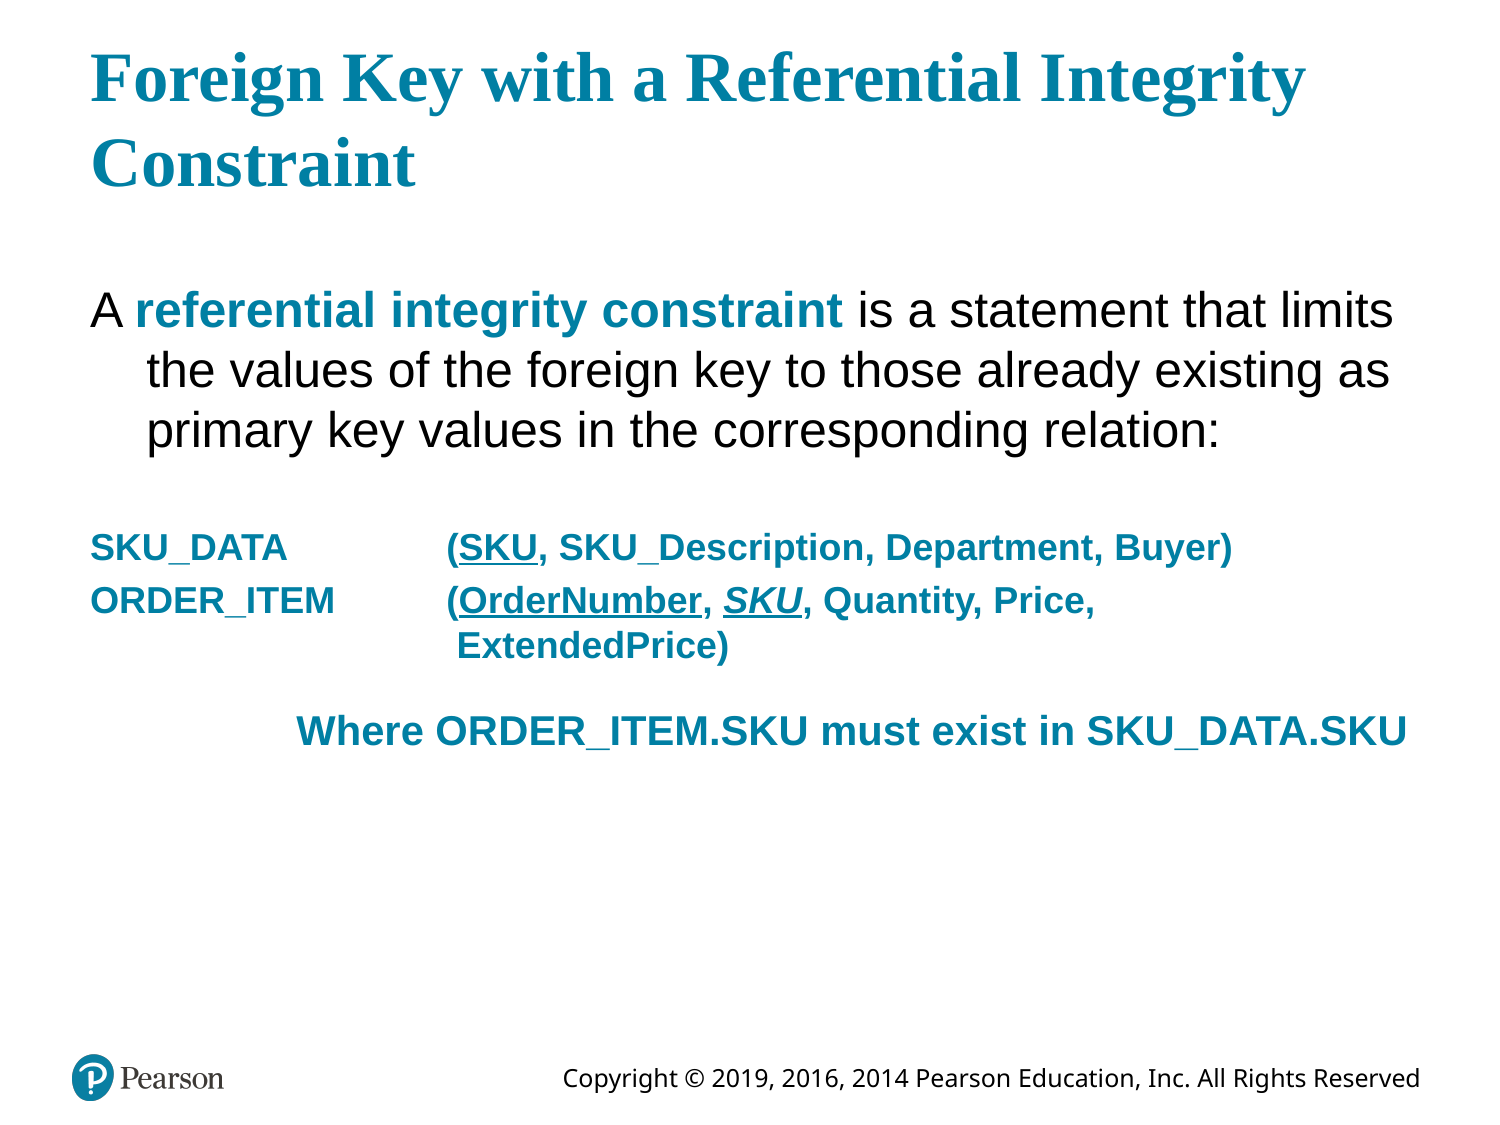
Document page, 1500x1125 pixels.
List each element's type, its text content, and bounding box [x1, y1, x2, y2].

picture [80, 1063, 106, 1088]
picture [72, 1054, 88, 1070]
list A referential integrity constraint is a statement that limits the values of the foreign key to those already existing as primary key values in the corresponding relation: SKU_DATA (SKU, SKU_Description, Department, Buyer) ORDER_ITEM (OrderNumber, SKU, Quantity, Price, ExtendedPrice) Where ORDER_ITEM.SKU must exist in SKU_DATA.SKU [75, 262, 1425, 1005]
picture [72, 1087, 83, 1101]
title Foreign Key with a Referential Integrity Constraint [75, 35, 1425, 216]
picture [98, 1054, 224, 1101]
